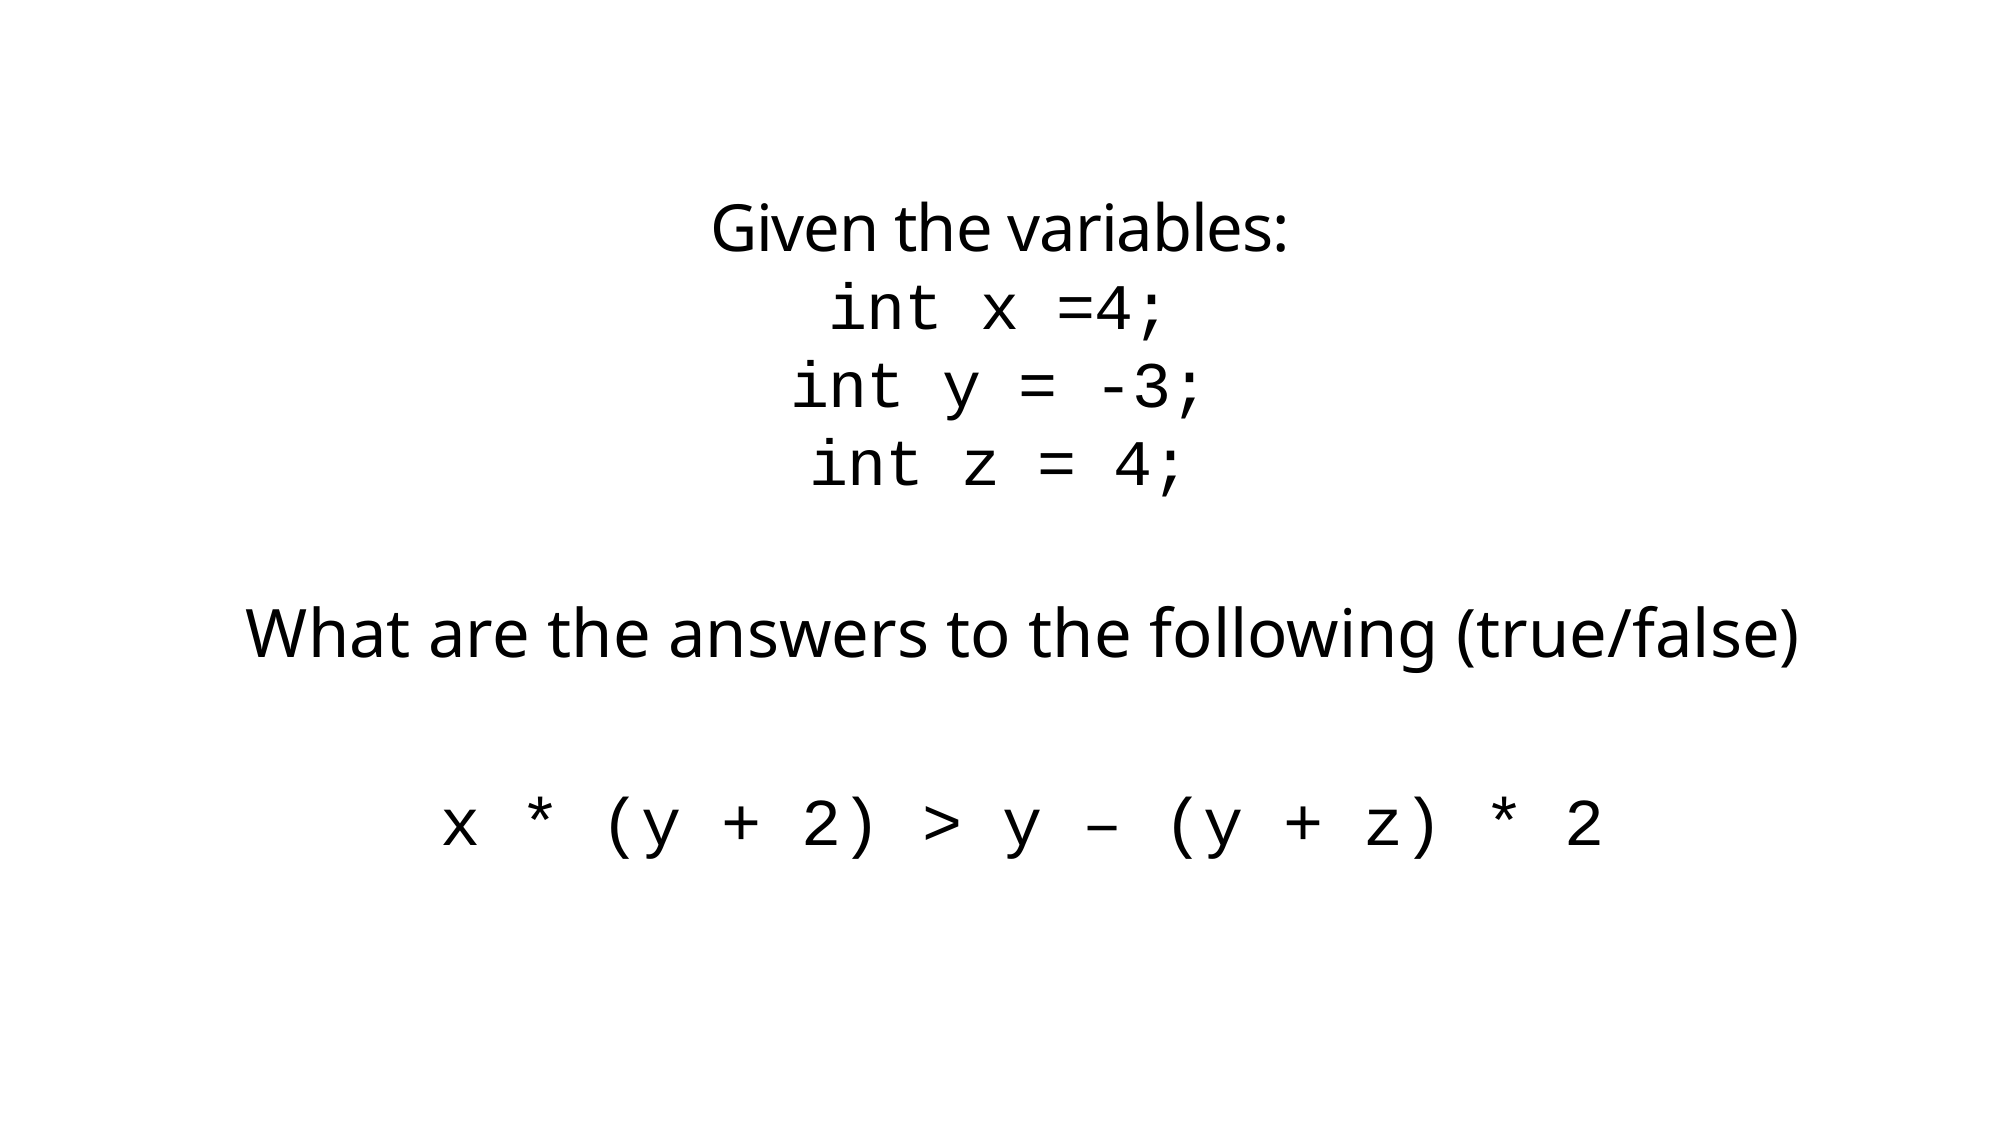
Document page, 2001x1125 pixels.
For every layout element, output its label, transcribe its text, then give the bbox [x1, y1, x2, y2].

title Given the variables: int x =4; int y = -3; int z = 4; [164, 184, 1836, 576]
subtitle What are the answers to the following (true/false) x * (y + 2) > y – (y + z) * 2 [114, 590, 1934, 863]
